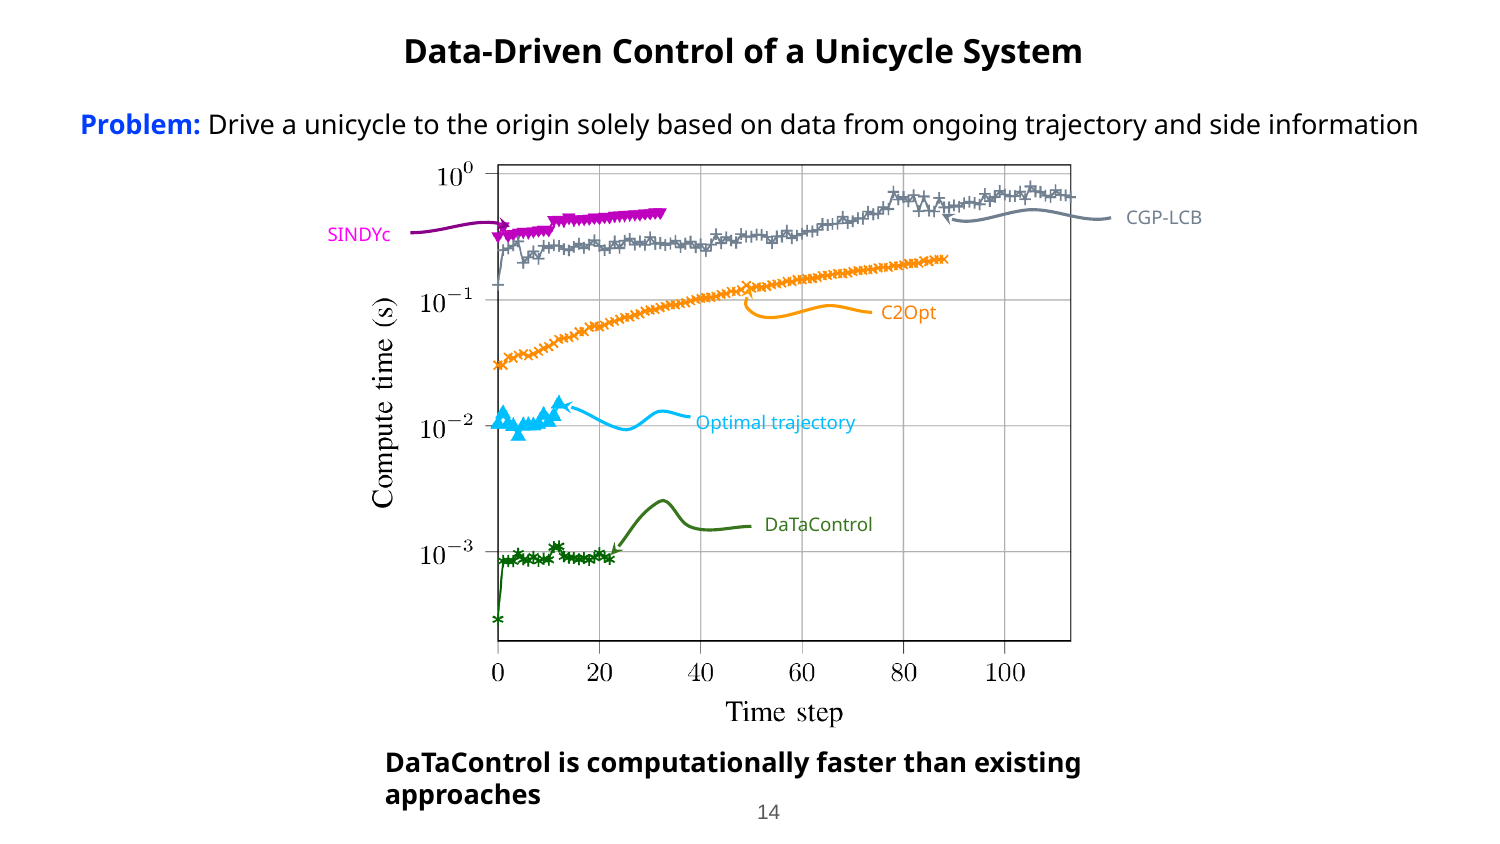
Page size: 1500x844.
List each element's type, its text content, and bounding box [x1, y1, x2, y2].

slide_number ‹#› [705, 788, 795, 844]
text_box CGP-LCB [1111, 194, 1231, 240]
text_box DaTaControl is computationally faster than existing approaches [369, 730, 1231, 788]
picture [361, 152, 1076, 737]
text_box Problem: Drive a unicycle to the origin solely based on data from ongoing trajectory and side information [64, 102, 1467, 145]
text_box Data-Driven Control of a Unicycle System [38, 15, 1449, 85]
text_box SINDYc [307, 212, 356, 255]
